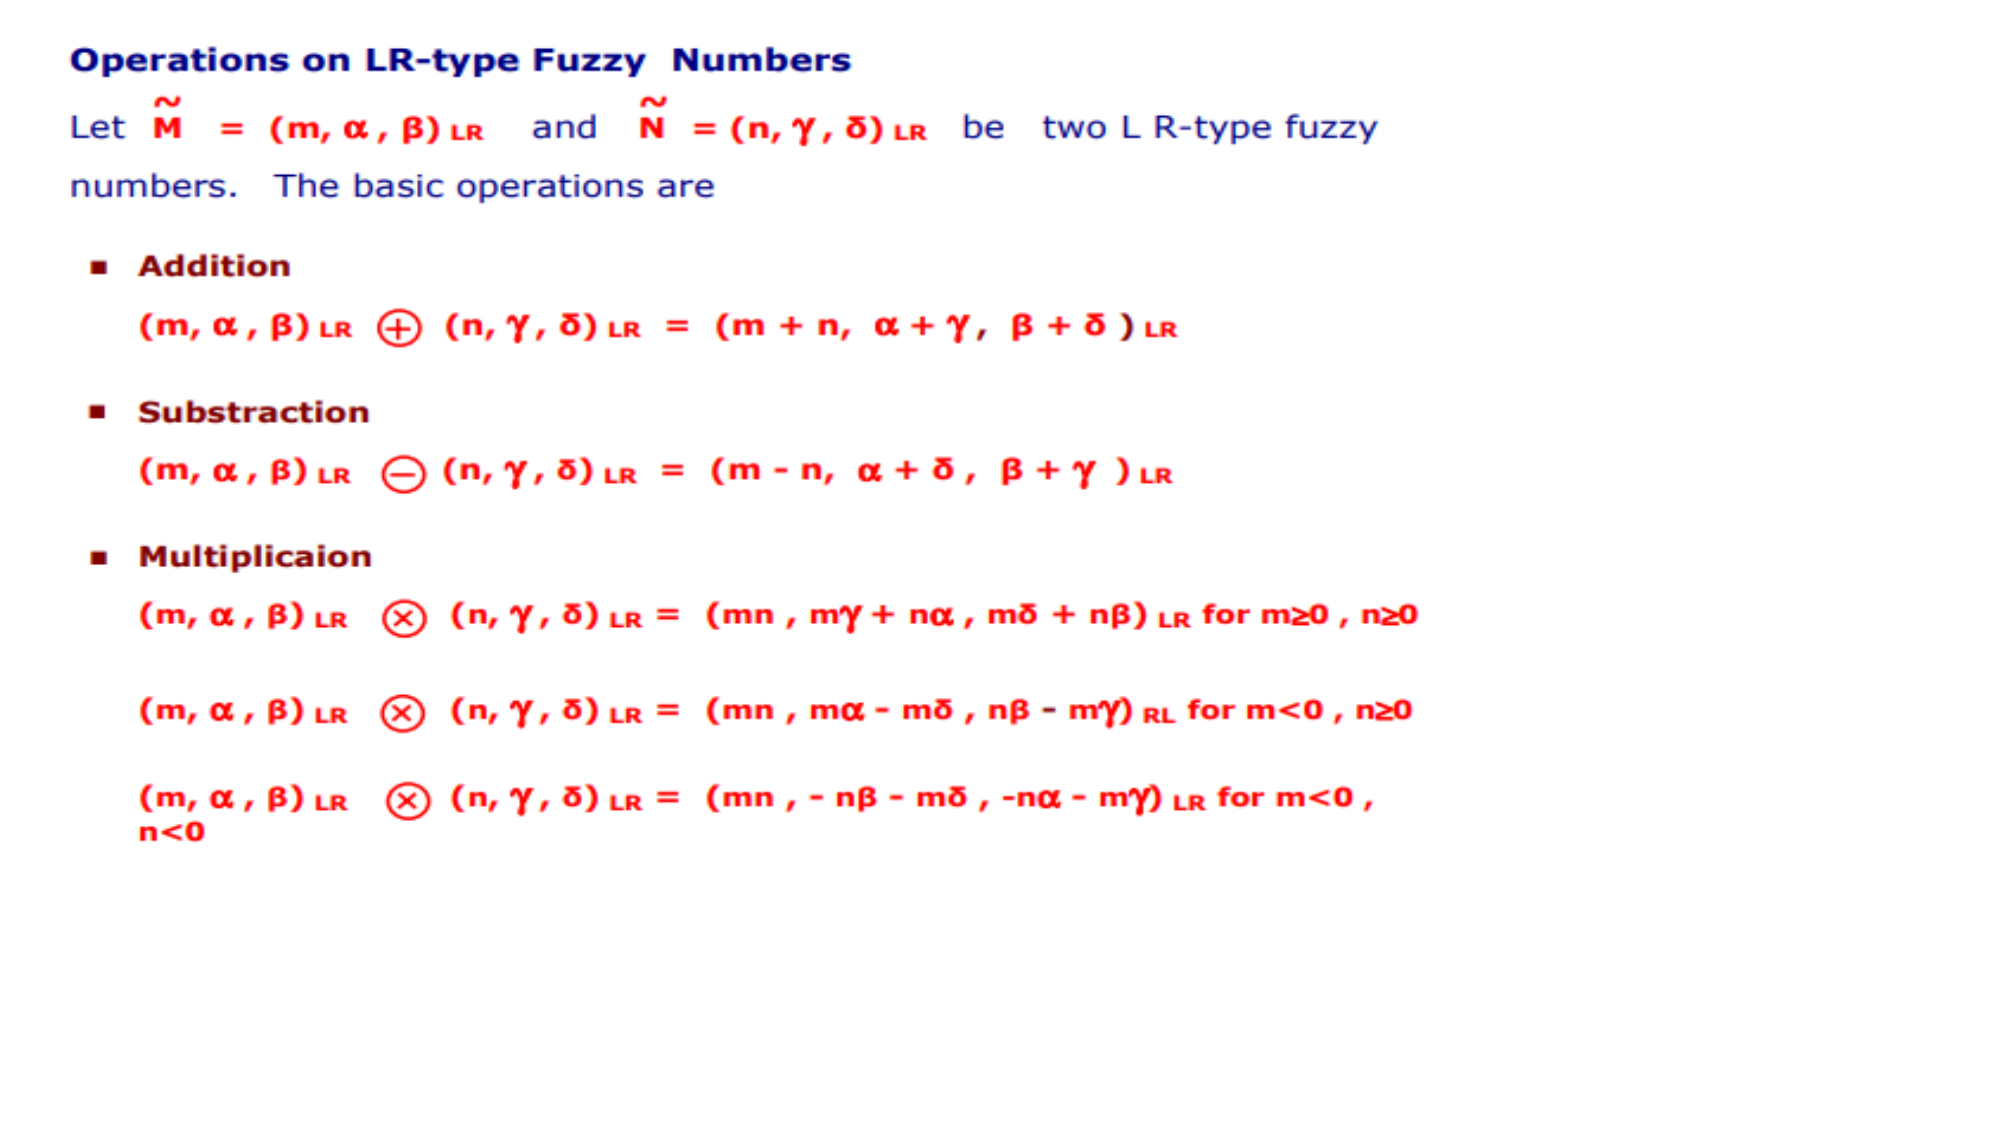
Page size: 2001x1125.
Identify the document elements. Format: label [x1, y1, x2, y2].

picture [58, 45, 1464, 886]
